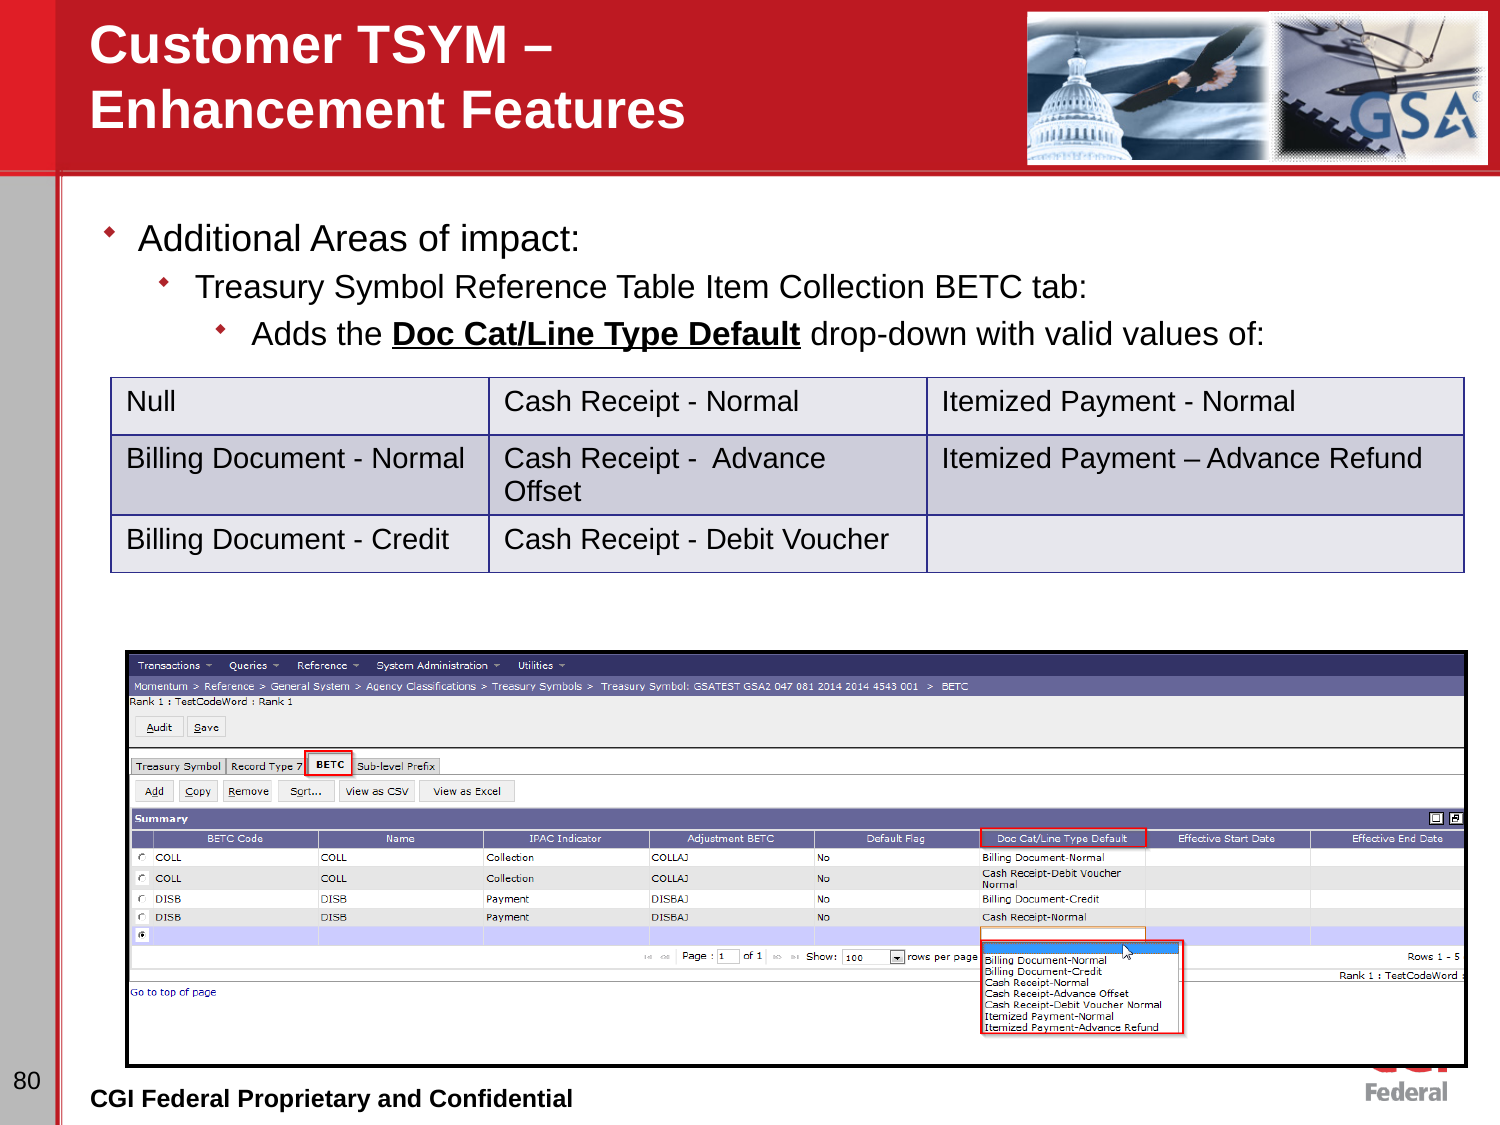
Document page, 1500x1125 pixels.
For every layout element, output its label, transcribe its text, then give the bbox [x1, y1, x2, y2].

table_cell Cash Receipt - Advance Offset [490, 436, 926, 514]
footer CGI Federal Proprietary and Confidential [74, 1074, 1226, 1125]
table_cell Billing Document - Normal [112, 436, 488, 514]
table_cell Cash Receipt - Debit Voucher [490, 516, 926, 572]
table_cell Itemized Payment – Advance Refund [928, 436, 1463, 514]
table_header Itemized Payment - Normal [928, 378, 1463, 434]
table_cell Billing Document - Credit [112, 516, 488, 572]
table_header Cash Receipt - Normal [490, 378, 926, 434]
slide_number 80 [0, 1024, 59, 1103]
picture [128, 653, 1465, 1065]
list Additional Areas of impact: Treasury Symbol Reference Table Item Collection BETC tab: Adds the Doc Cat/Line Type Default drop-down with valid values of: Reference > General Systems > Agency Classifications > Treasury Symbols [29, 206, 1464, 949]
table_header Null [112, 378, 488, 434]
title Customer TSYM – Enhancement Features [74, 54, 1286, 147]
table_cell [928, 516, 1463, 572]
picture [1300, 1068, 1447, 1101]
picture [0, 0, 1500, 1125]
